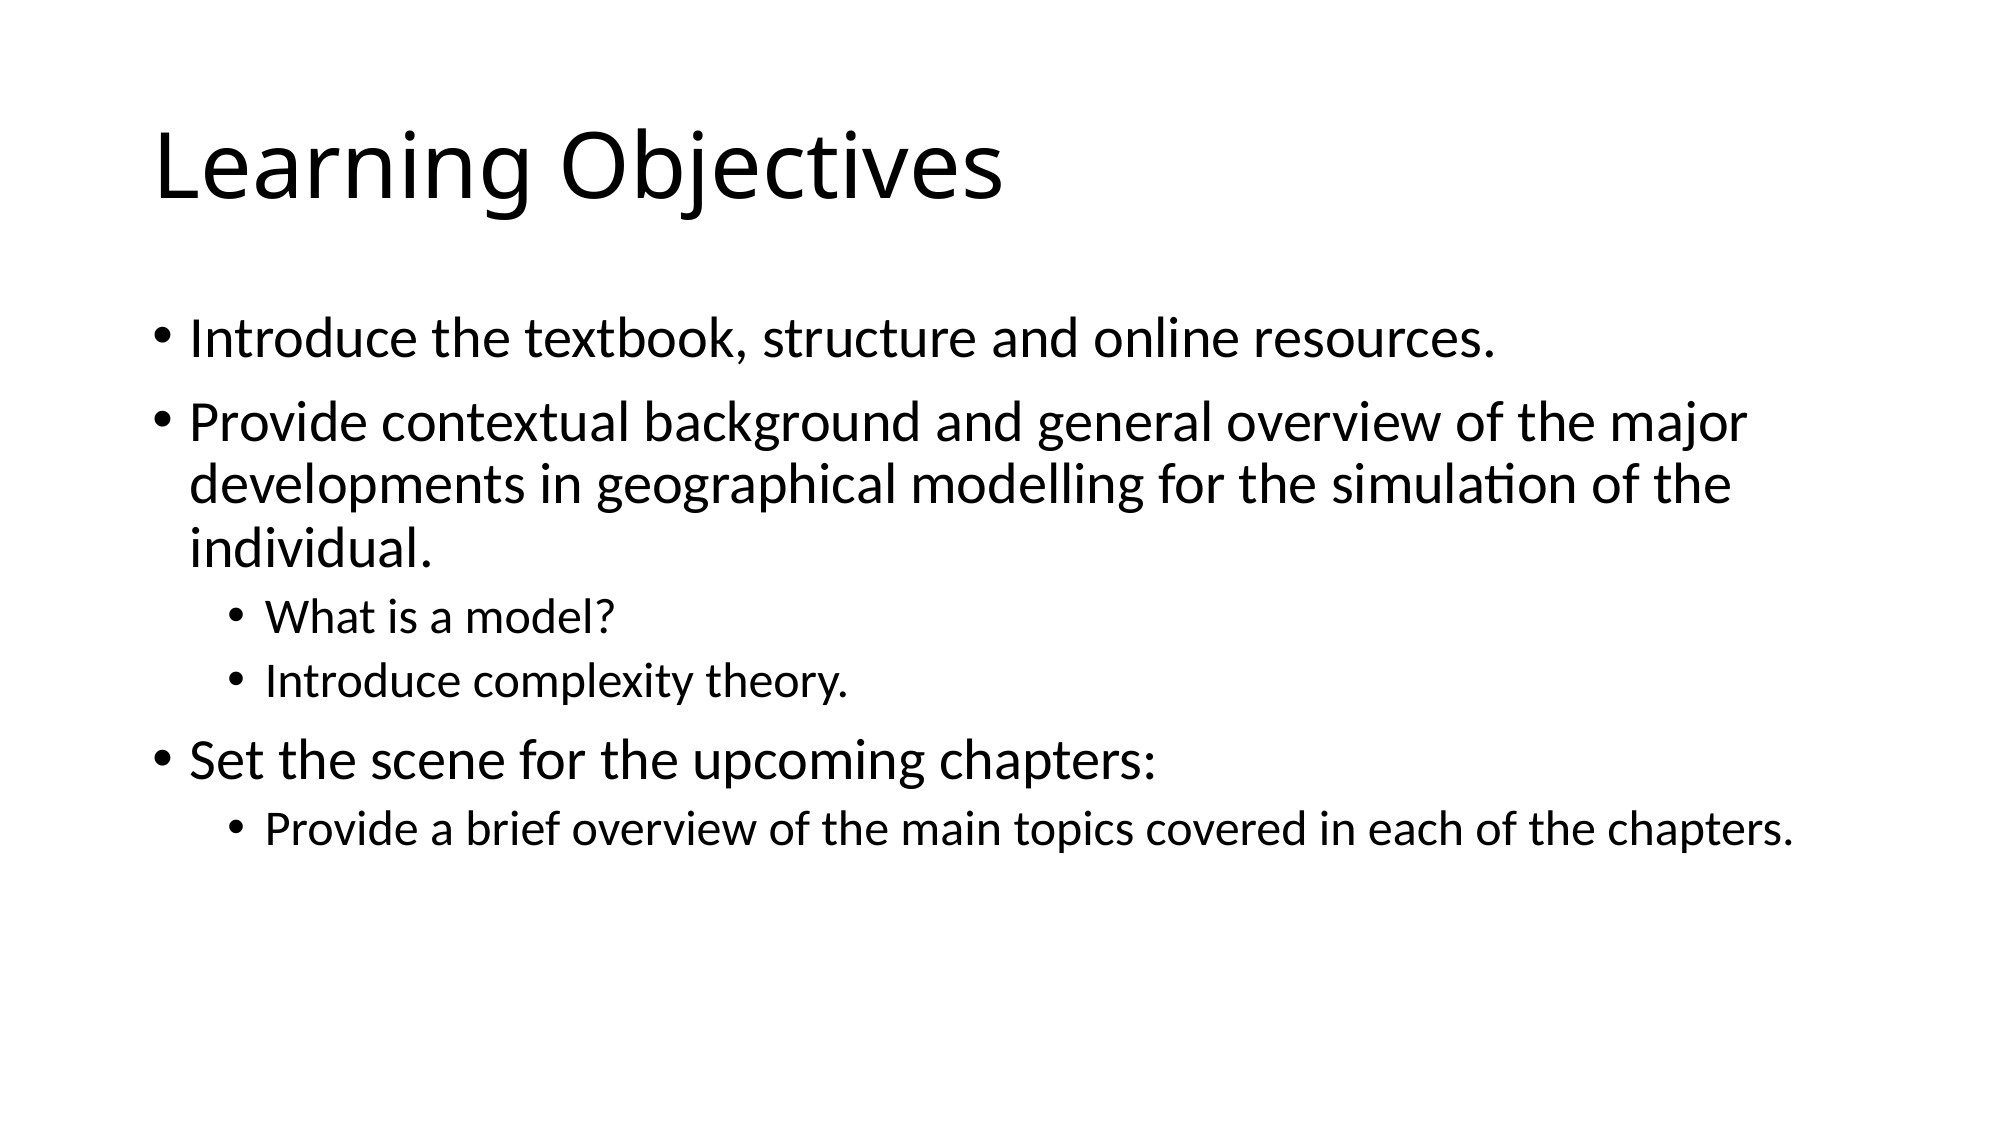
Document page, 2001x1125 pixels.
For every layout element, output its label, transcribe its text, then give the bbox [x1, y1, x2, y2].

title Learning Objectives [137, 59, 1863, 278]
list Introduce the textbook, structure and online resources. Provide contextual background and general overview of the major developments in geographical modelling for the simulation of the individual. What is a model? Introduce complexity theory. Set the scene for the upcoming chapters: Provide a brief overview of the main topics covered in each of the chapters. [137, 299, 1863, 1014]
